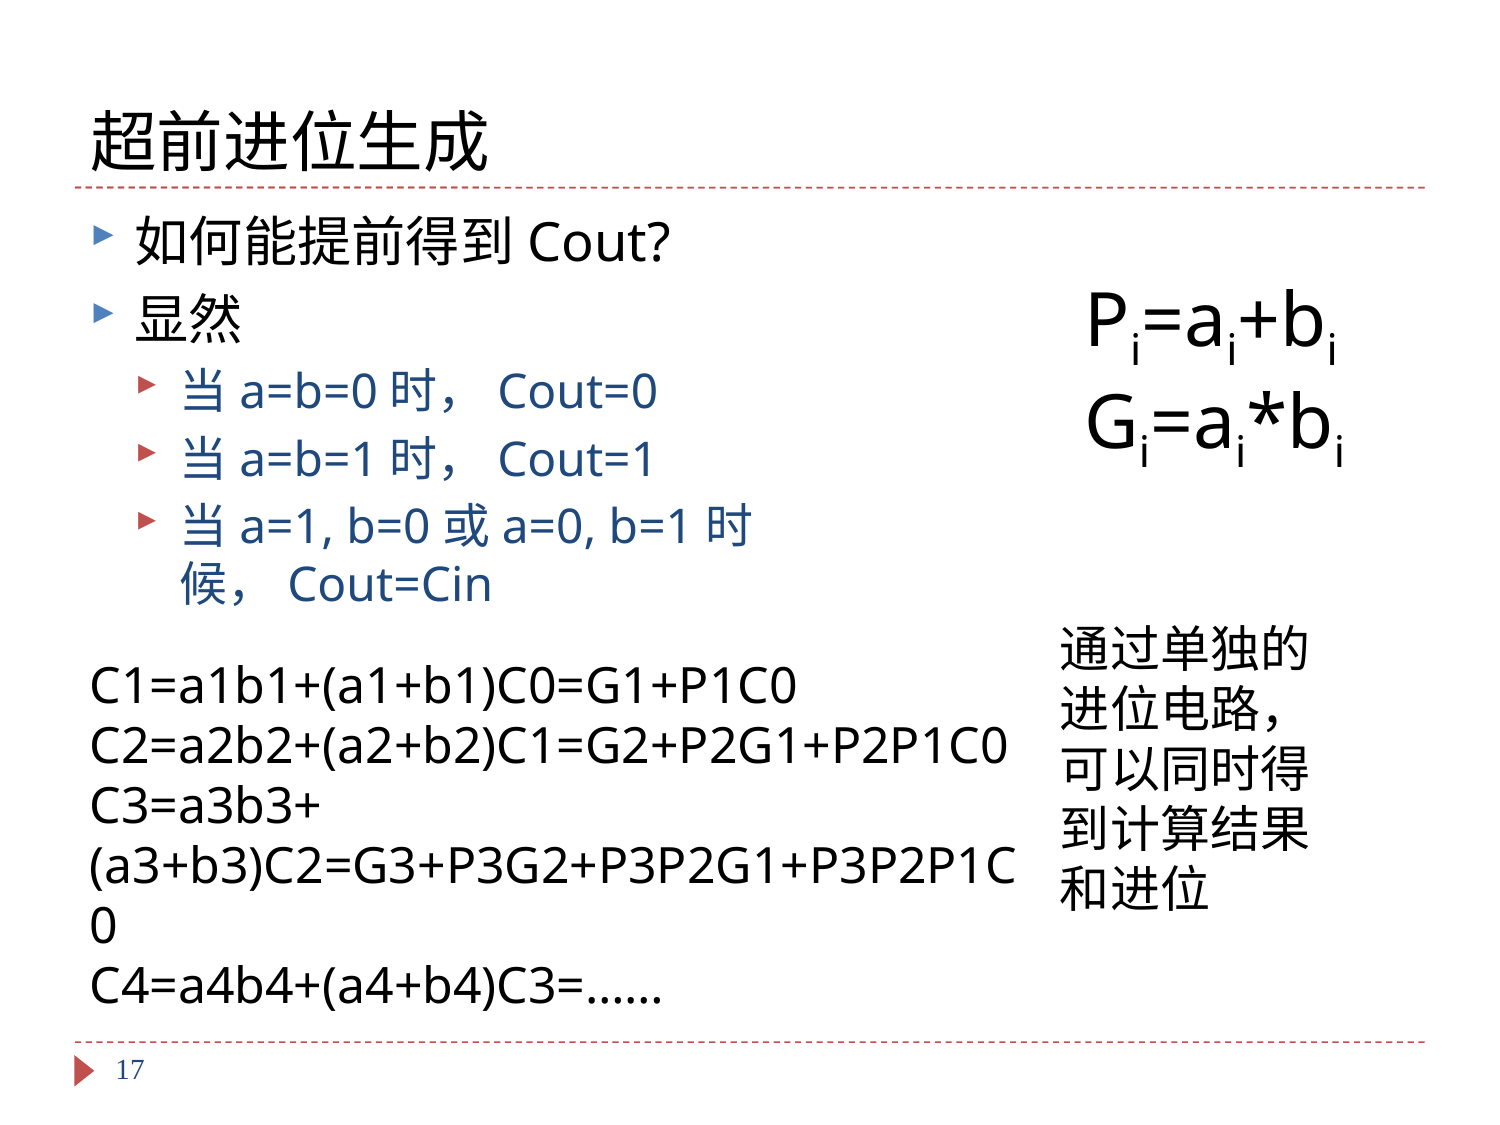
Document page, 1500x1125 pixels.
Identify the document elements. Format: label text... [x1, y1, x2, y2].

slide_number 17 [100, 1042, 426, 1103]
text_box 通过单独的进位电路，可以同时得到计算结果和进位 [1045, 609, 1355, 925]
text_box Pi=ai+bi Gi=ai*bi [1069, 264, 1447, 484]
title 超前进位生成 [75, 24, 1425, 188]
list 如何能提前得到Cout? 显然 当a=b=0时，Cout=0 当a=b=1时，Cout=1 当a=1, b=0或a=0, b=1时候，Cout=Cin [75, 200, 998, 587]
text_box C1=a1b1+(a1+b1)C0=G1+P1C0 C2=a2b2+(a2+b2)C1=G2+P2G1+P2P1C0 C3=a3b3+(a3+b3)C2=G3+P3G2+P3P2G1+P3P2P1C0 C4=a4b4+(a4+b4)C3=…… [75, 646, 1046, 1022]
